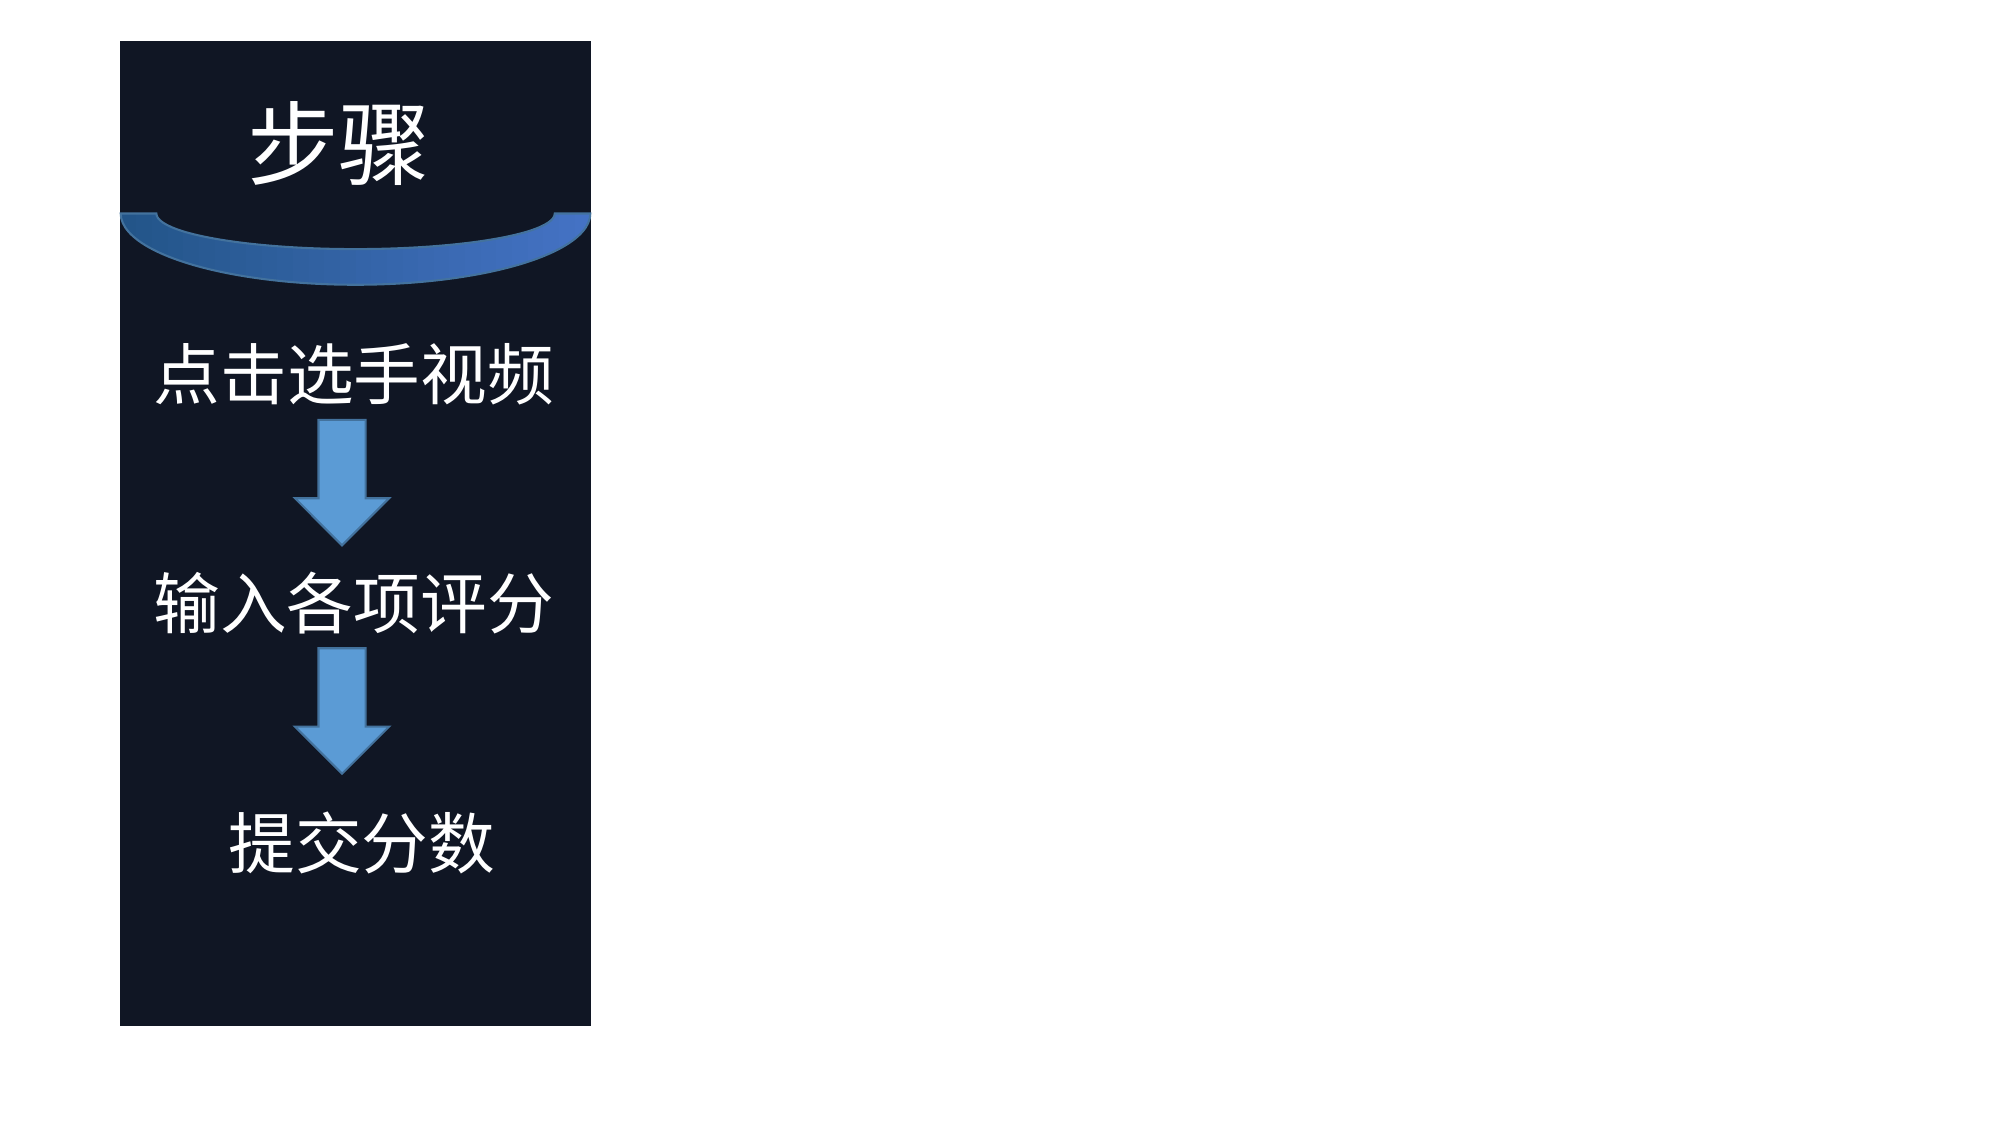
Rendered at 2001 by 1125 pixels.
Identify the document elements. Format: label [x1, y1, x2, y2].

picture [120, 41, 591, 1026]
